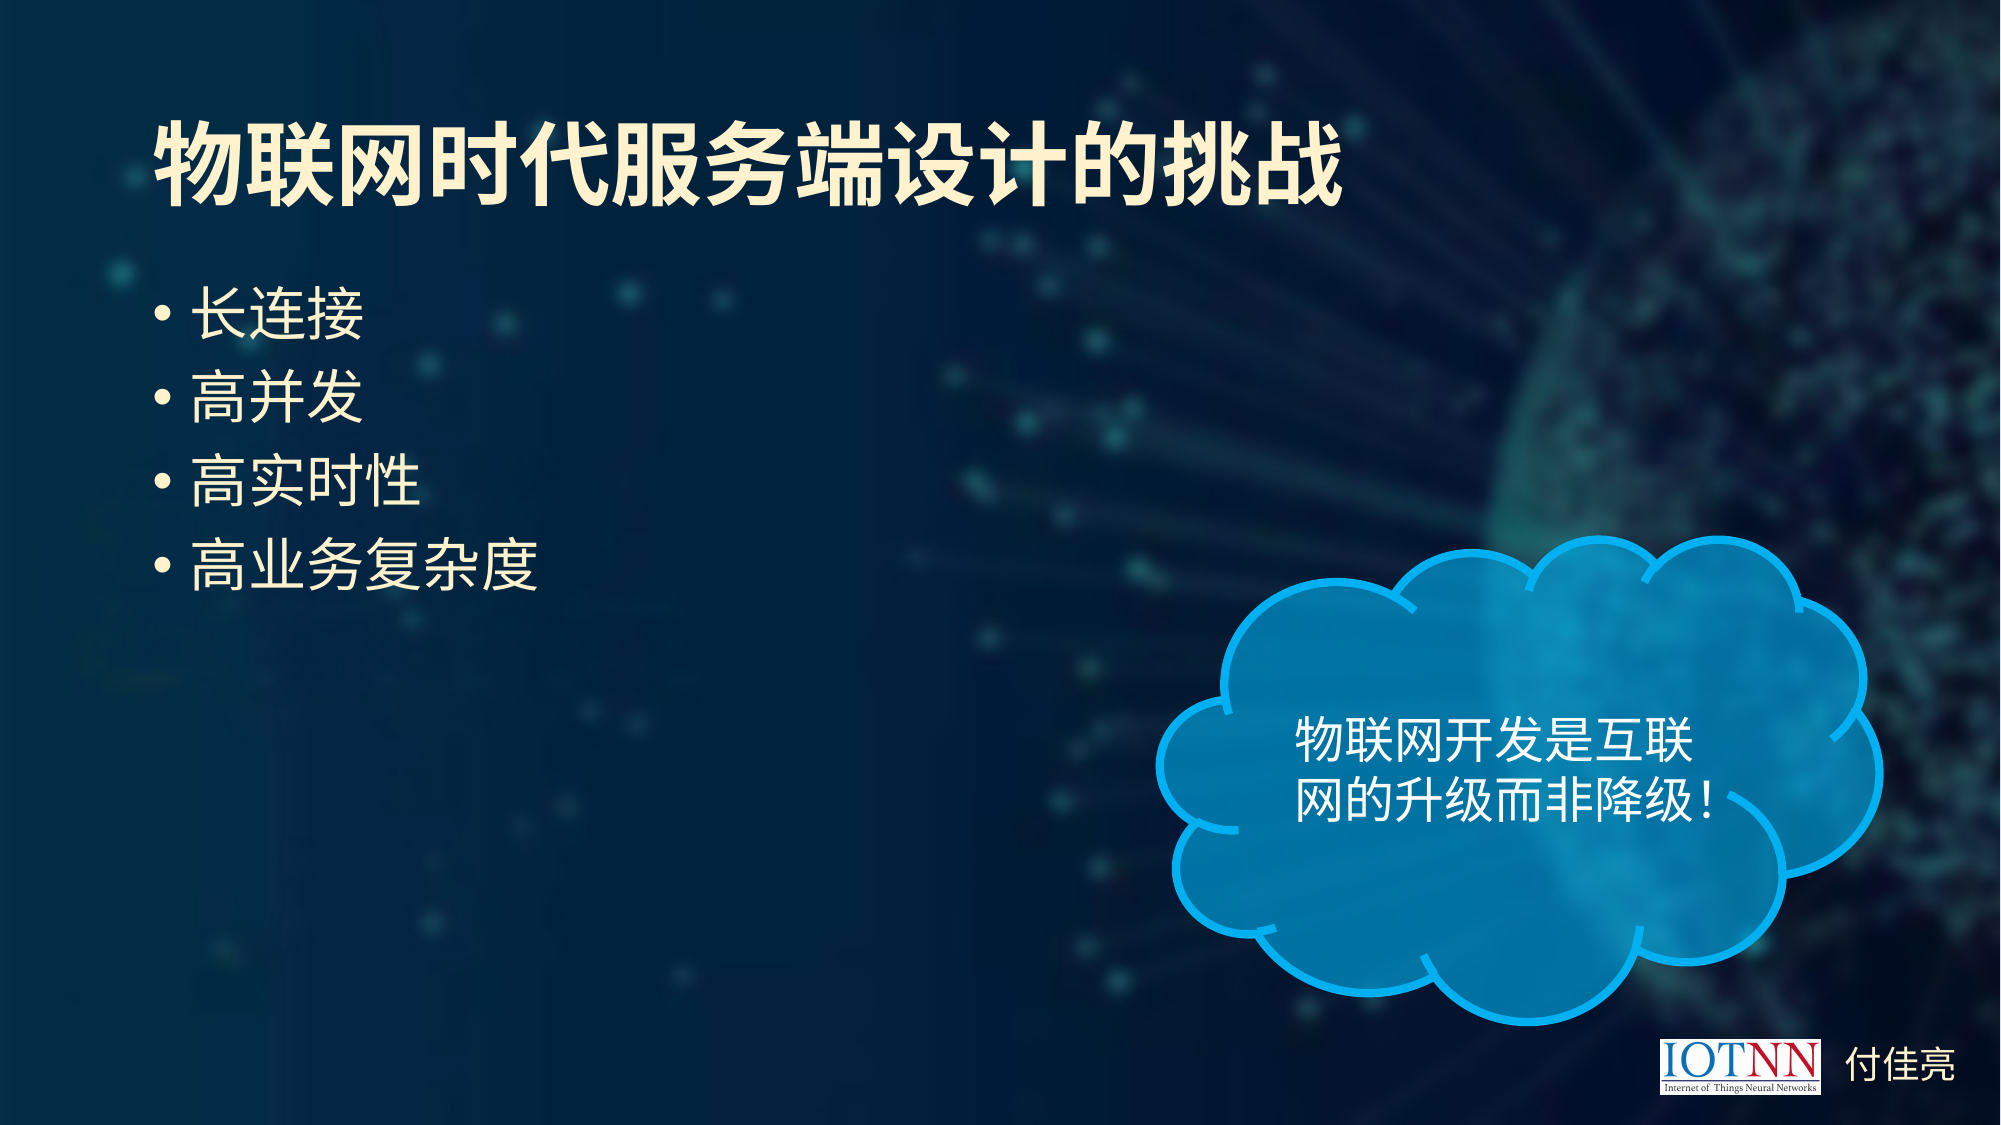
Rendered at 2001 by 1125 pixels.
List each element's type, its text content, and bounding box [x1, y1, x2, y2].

list 长连接 高并发 高实时性 高业务复杂度 [137, 277, 1863, 1014]
picture [0, 0, 2001, 1125]
title 物联网时代服务端设计的挑战 [137, 59, 1863, 277]
text_box 物联网开发是互联网的升级而非降级！ [1158, 538, 1881, 1024]
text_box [1660, 1033, 1973, 1095]
